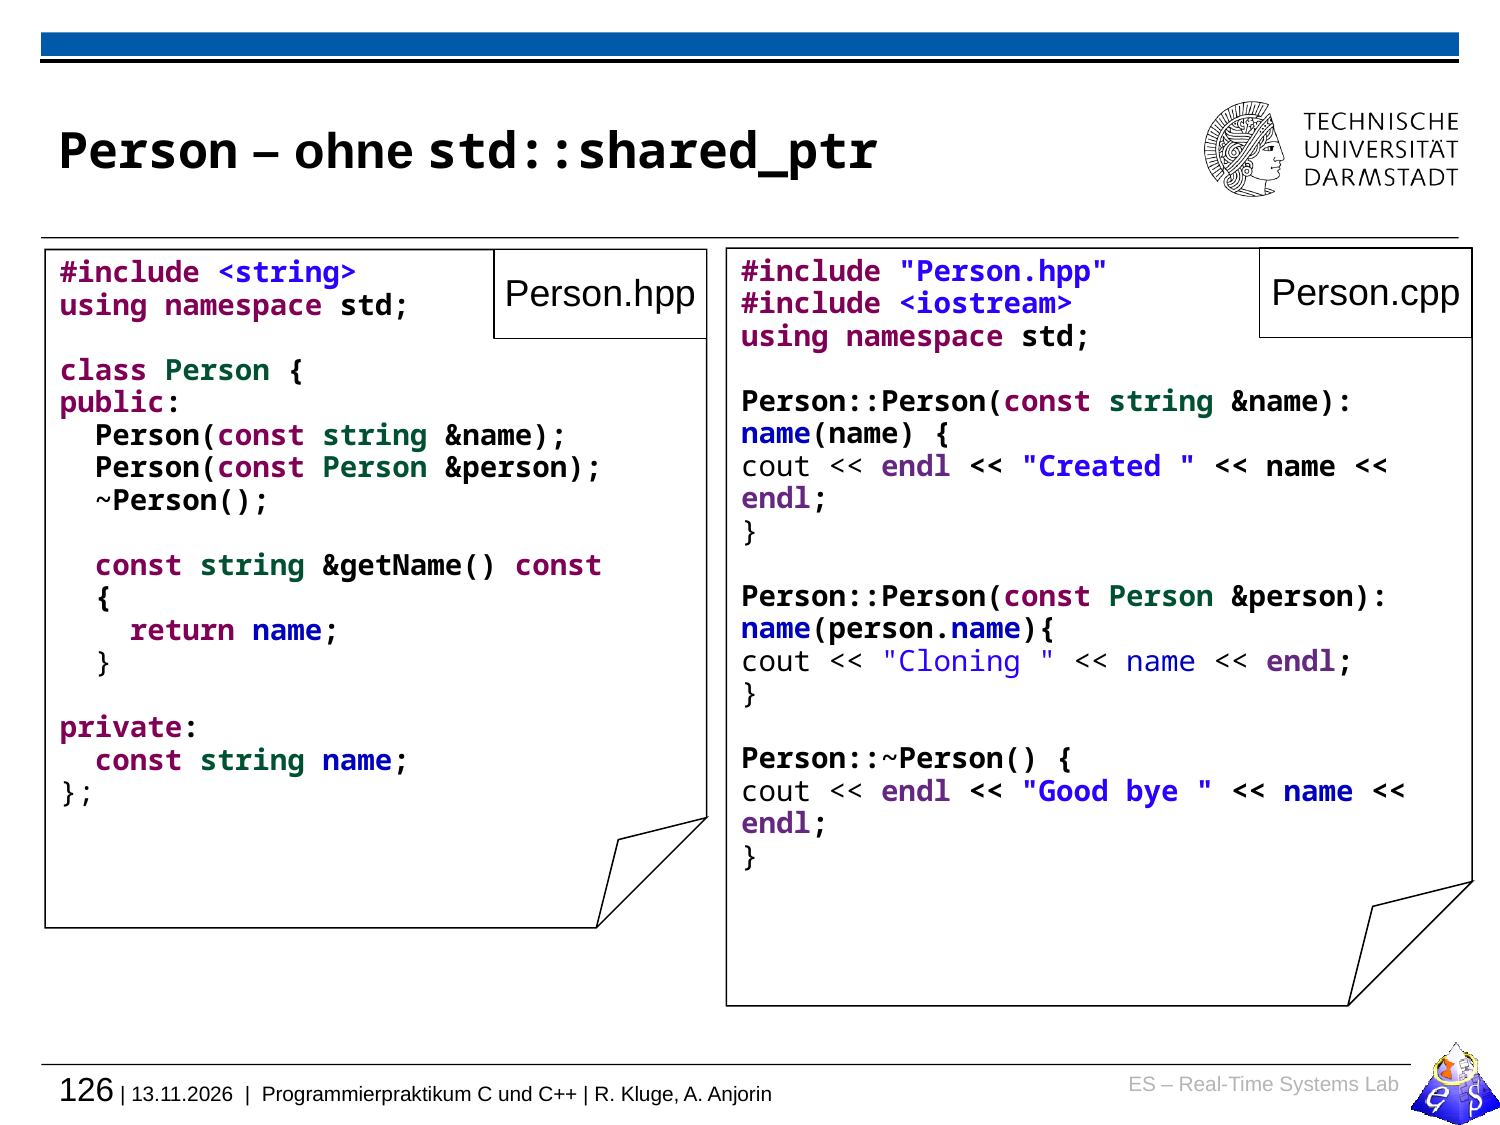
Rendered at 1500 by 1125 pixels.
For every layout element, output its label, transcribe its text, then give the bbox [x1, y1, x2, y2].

title Person – ohne std::shared_ptr [58, 80, 1187, 218]
text_box Person.hpp [494, 249, 707, 339]
picture [1411, 1041, 1500, 1125]
picture [1187, 84, 1483, 214]
text_box #include "Person.hpp" #include <iostream> using namespace std; Person::Person(const string &name): name(name) { cout << endl << "Created " << name << endl; } Person::Person(const Person &person): name(person.name){ cout << "Cloning " << name << endl; } Person::~Person() { cout << endl << "Good bye " << name << endl; } [726, 248, 1473, 1006]
text_box Person.cpp [1259, 248, 1473, 338]
text_box #include <string> using namespace std; class Person { public: Person(const string &name); Person(const Person &person); ~Person(); const string &getName() const { return name; } private: const string name; }; [45, 249, 707, 928]
